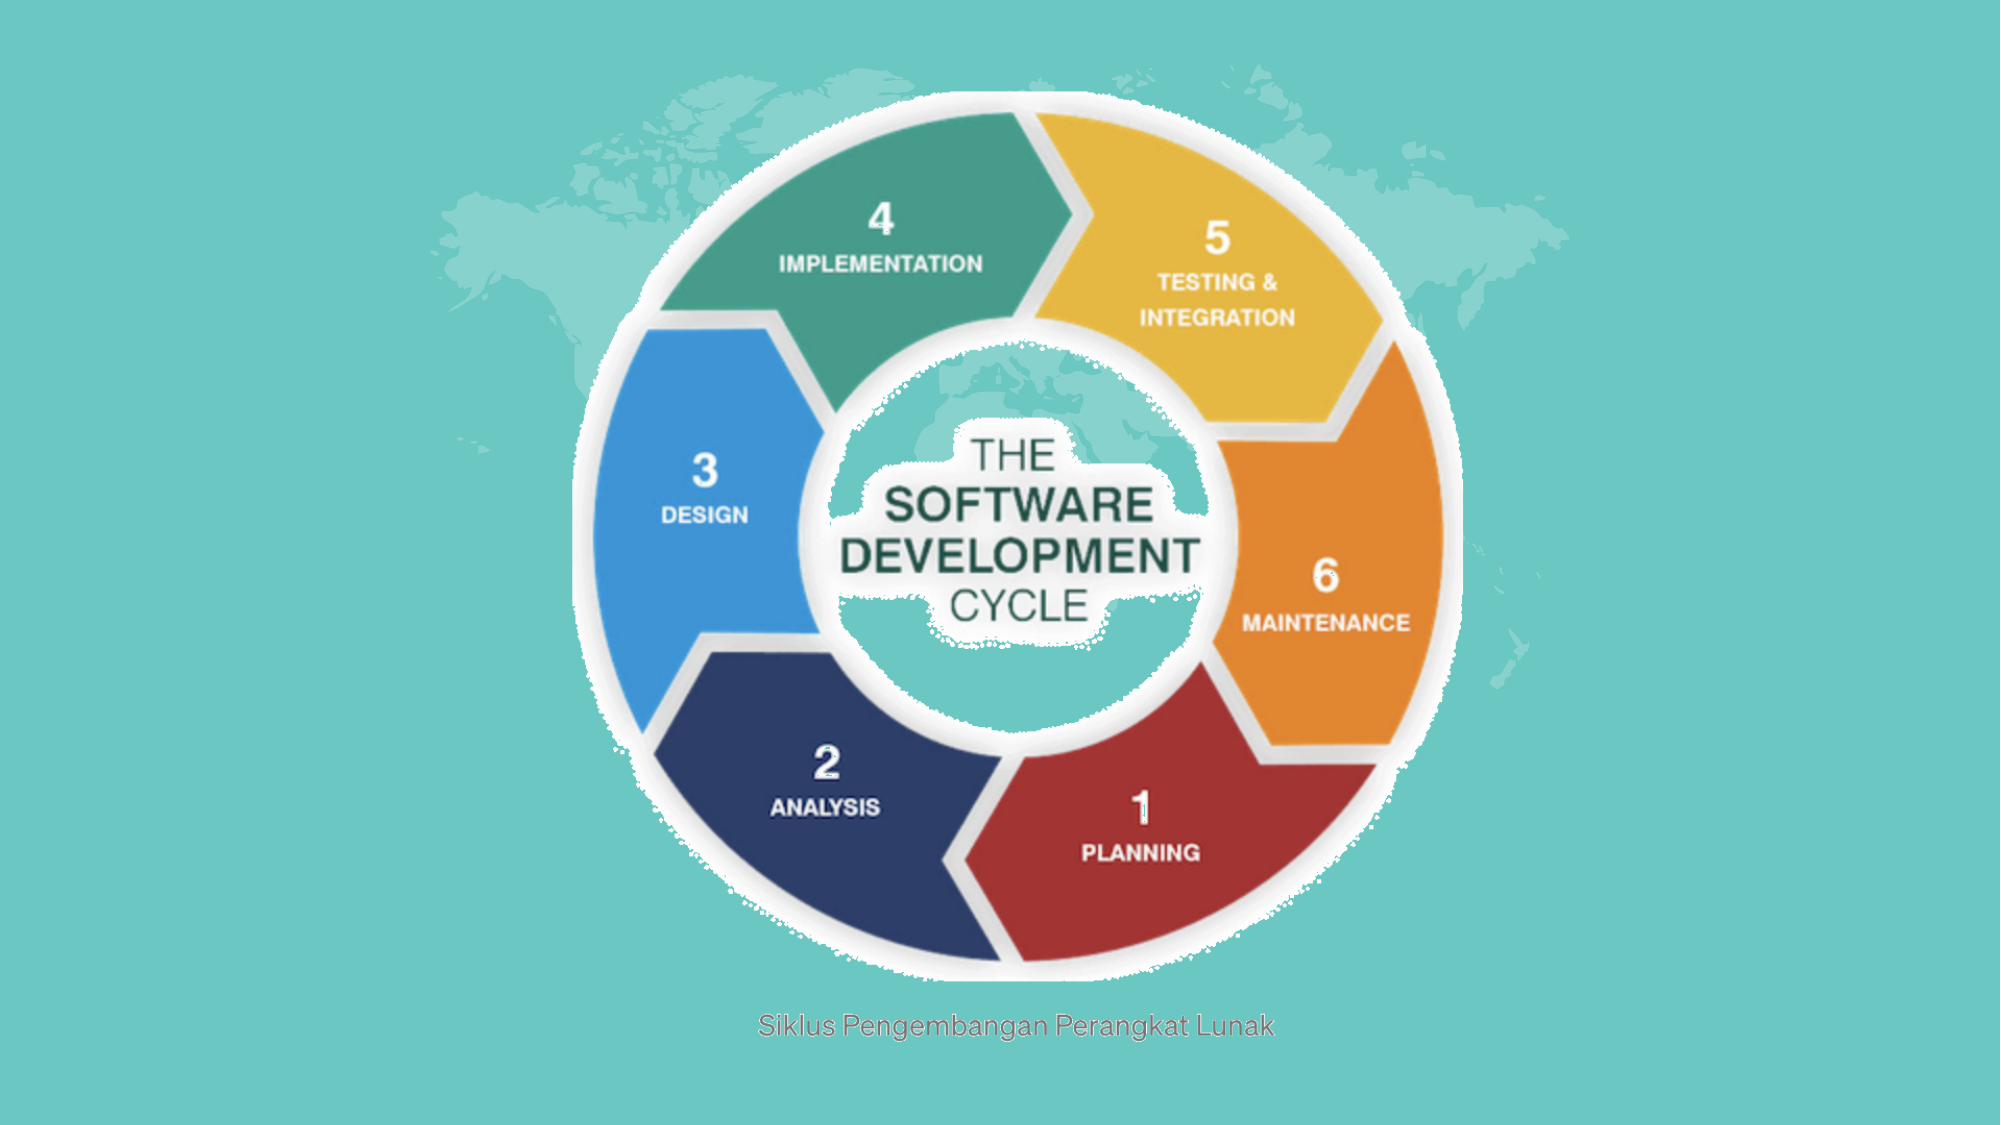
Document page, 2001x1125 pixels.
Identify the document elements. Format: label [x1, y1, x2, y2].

picture [491, 56, 1509, 1069]
